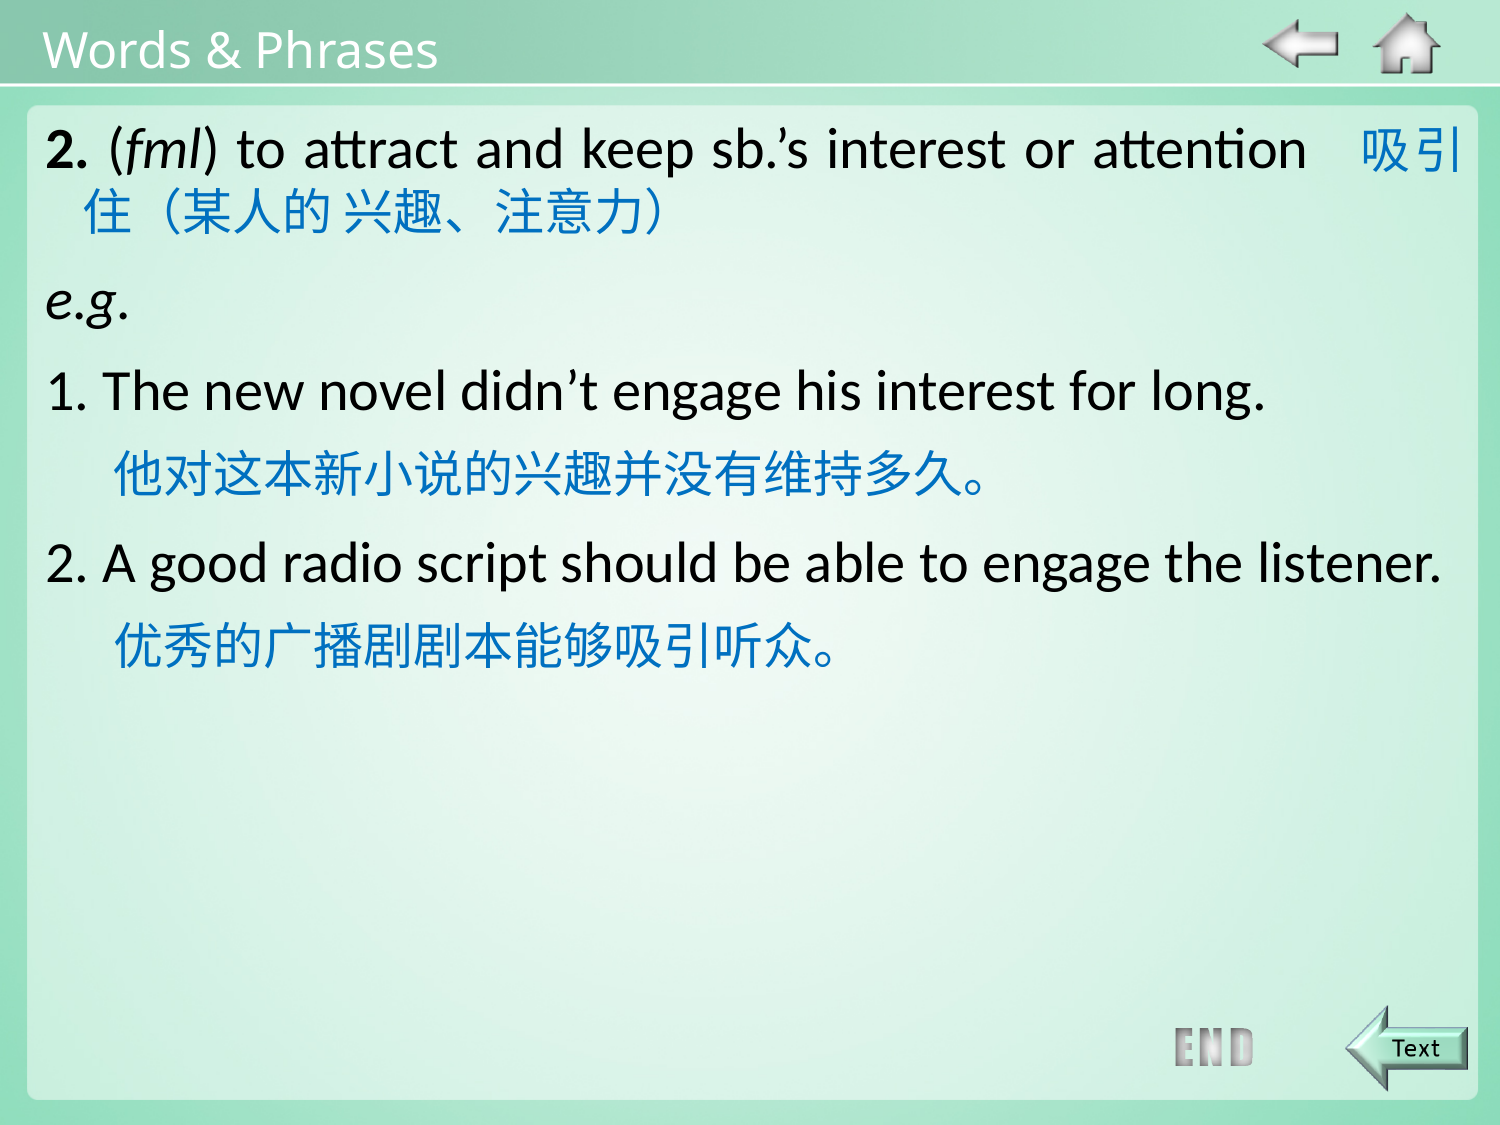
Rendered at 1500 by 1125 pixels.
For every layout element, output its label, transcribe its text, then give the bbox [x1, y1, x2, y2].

list 2. (fml) to attract and keep sb.’s interest or attention 吸引住（某人的 兴趣、注意力） e.g. 1. The new novel didn’t engage his interest for long. 他对这本新小说的兴趣并没有维持多久。 2. A good radio script should be able to engage the listener. 优秀的广播剧剧本能够吸引听众。 [29, 102, 1480, 1099]
picture [0, 0, 1500, 1125]
text_box Words & Phrases [27, 11, 582, 87]
